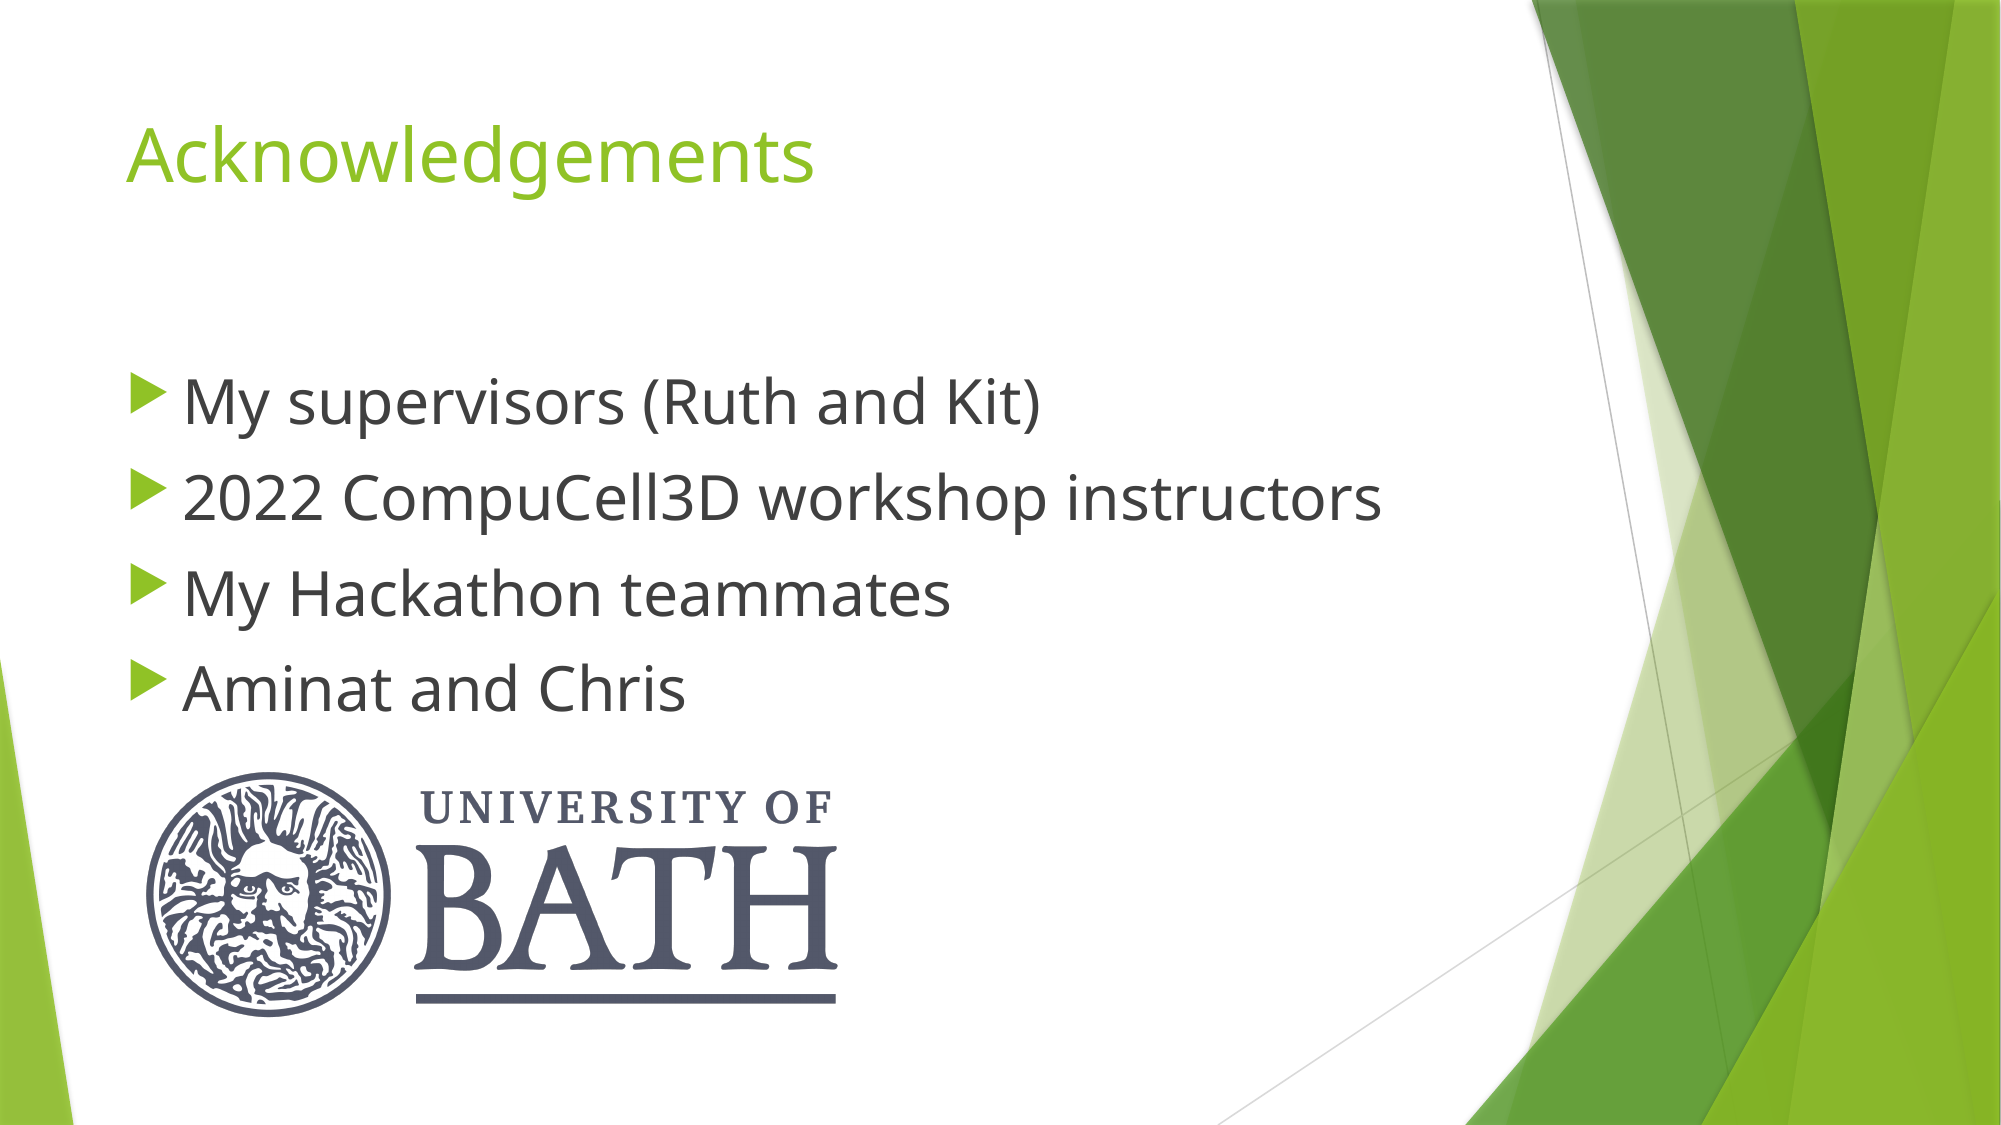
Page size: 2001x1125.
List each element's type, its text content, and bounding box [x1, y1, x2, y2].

picture [0, 672, 986, 1125]
title Acknowledgements [111, 99, 1522, 317]
list My supervisors (Ruth and Kit) 2022 CompuCell3D workshop instructors My Hackathon teammates Aminat and Chris [111, 354, 1522, 992]
